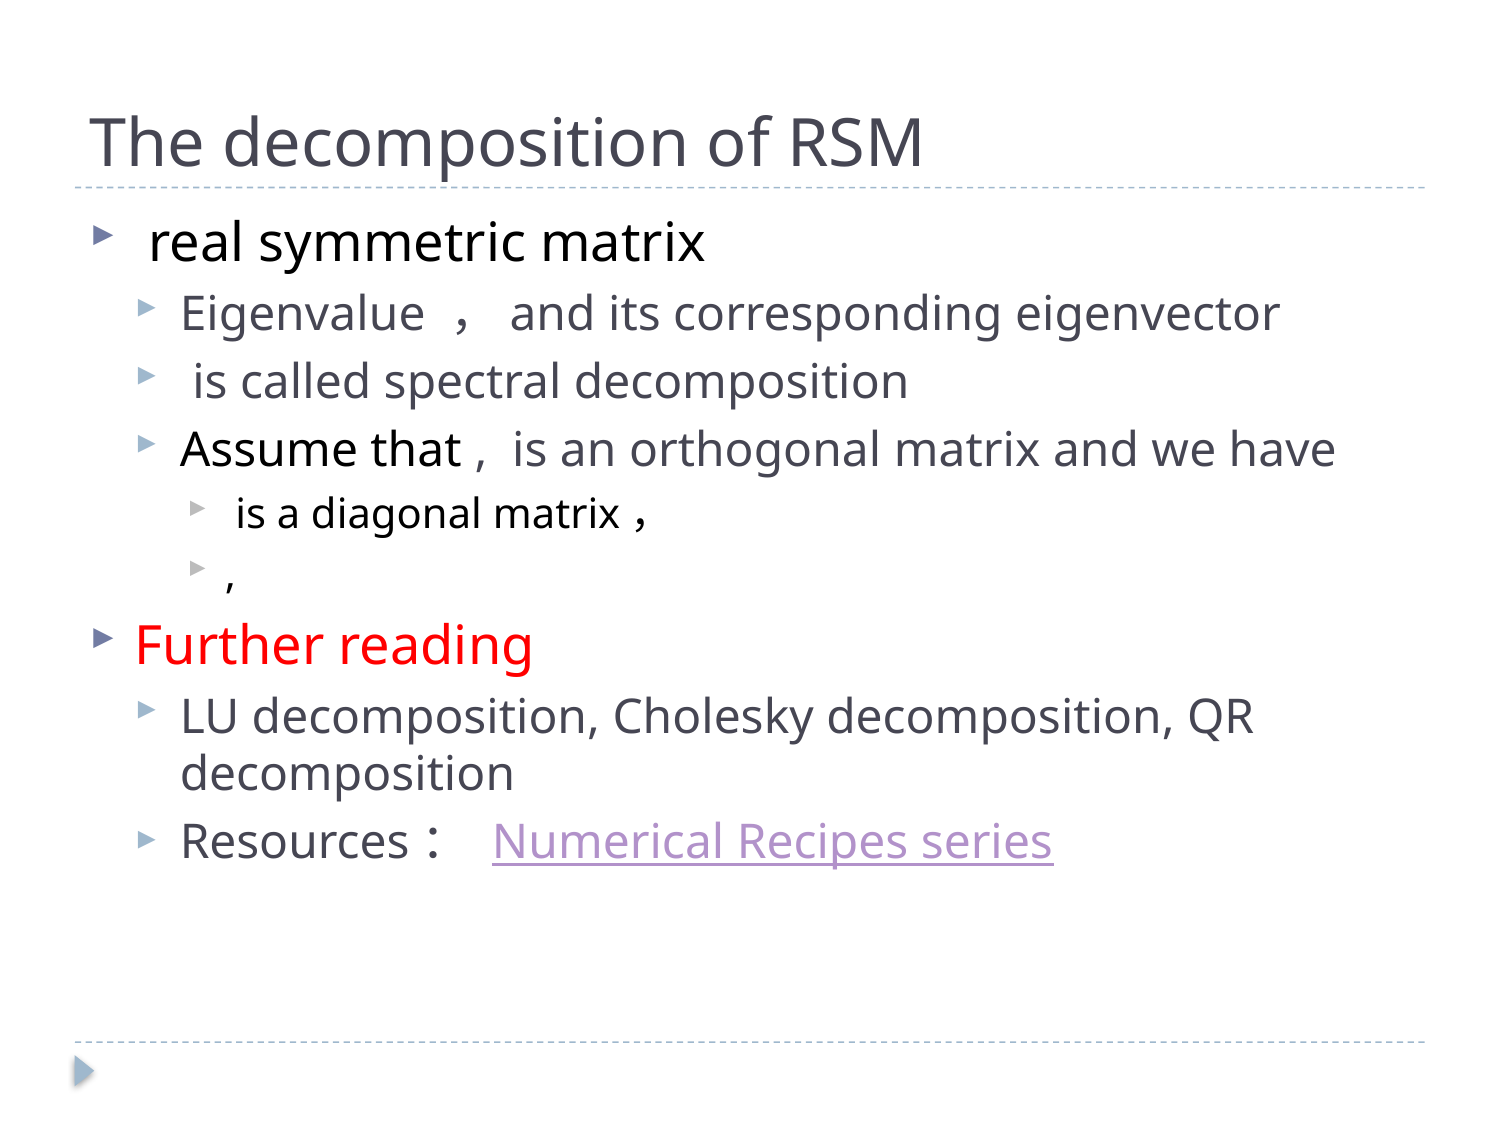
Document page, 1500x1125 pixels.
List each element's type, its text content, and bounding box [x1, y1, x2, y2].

title The decomposition of RSM [75, 24, 1425, 188]
